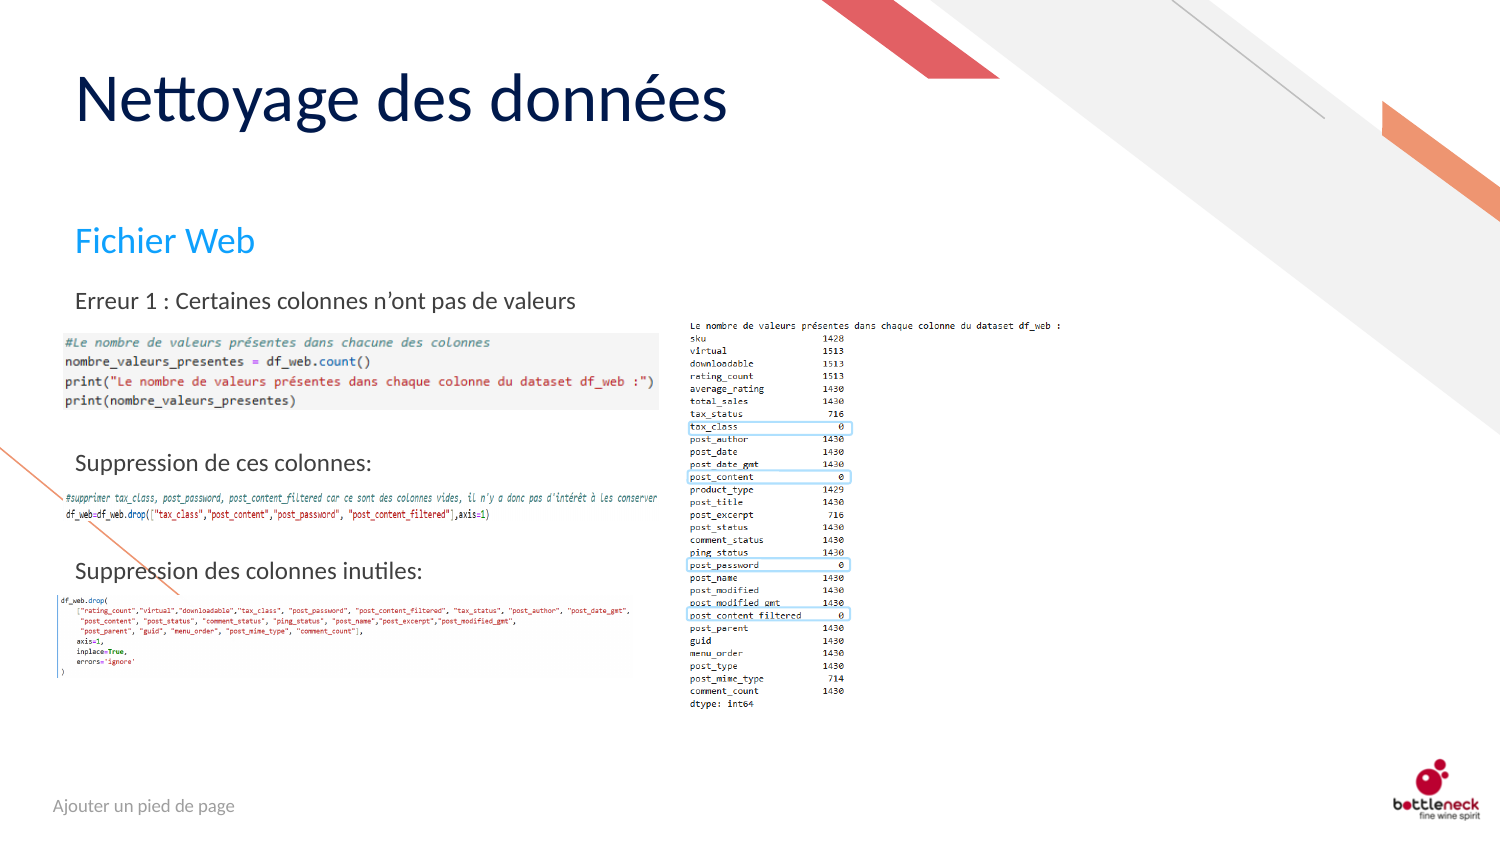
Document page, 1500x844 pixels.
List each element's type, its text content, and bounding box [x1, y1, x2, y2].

picture [63, 490, 659, 522]
title Nettoyage des données [63, 25, 834, 167]
picture [1373, 751, 1500, 828]
list Fichier Web Erreur 1 : Certaines colonnes n’ont pas de valeurs Suppression de ces colonnes: Suppression des colonnes inutiles: [64, 215, 1209, 753]
picture [688, 320, 1065, 710]
footer Ajouter un pied de page [41, 782, 548, 827]
picture [57, 595, 633, 678]
picture [63, 333, 659, 411]
